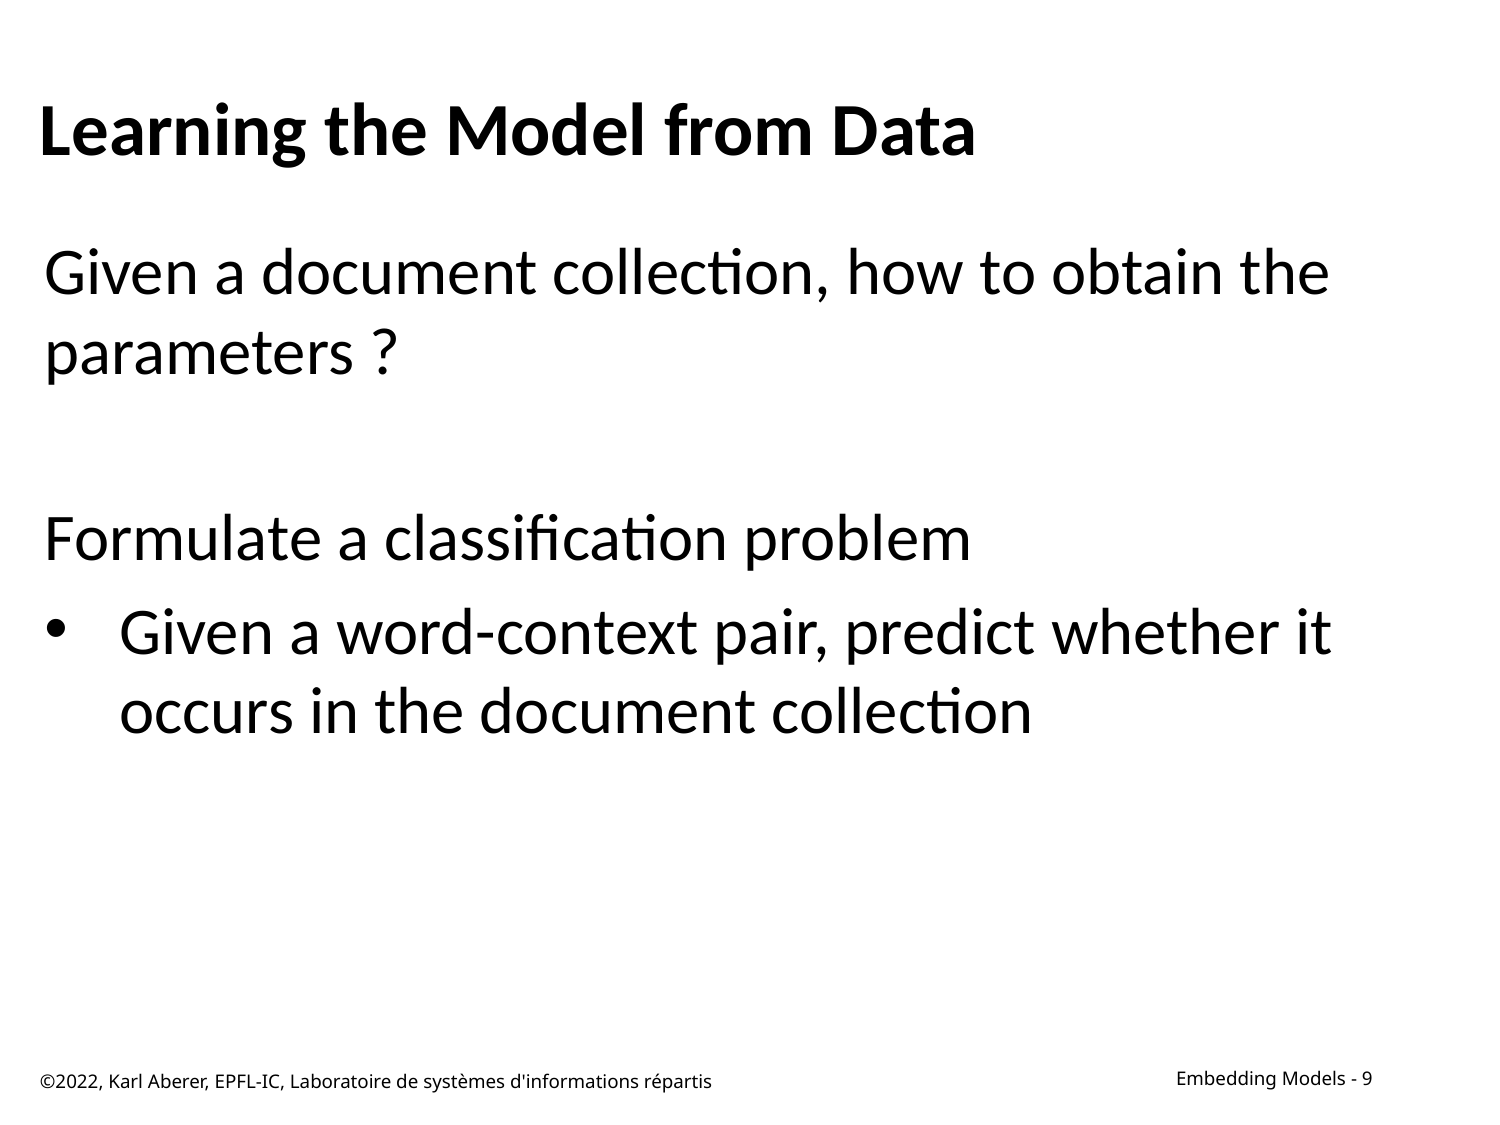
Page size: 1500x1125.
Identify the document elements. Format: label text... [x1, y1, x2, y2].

title Learning the Model from Data [24, 49, 1388, 201]
footer ©2022, Karl Aberer, EPFL-IC, Laboratoire de systèmes d'informations répartis [24, 1062, 988, 1101]
